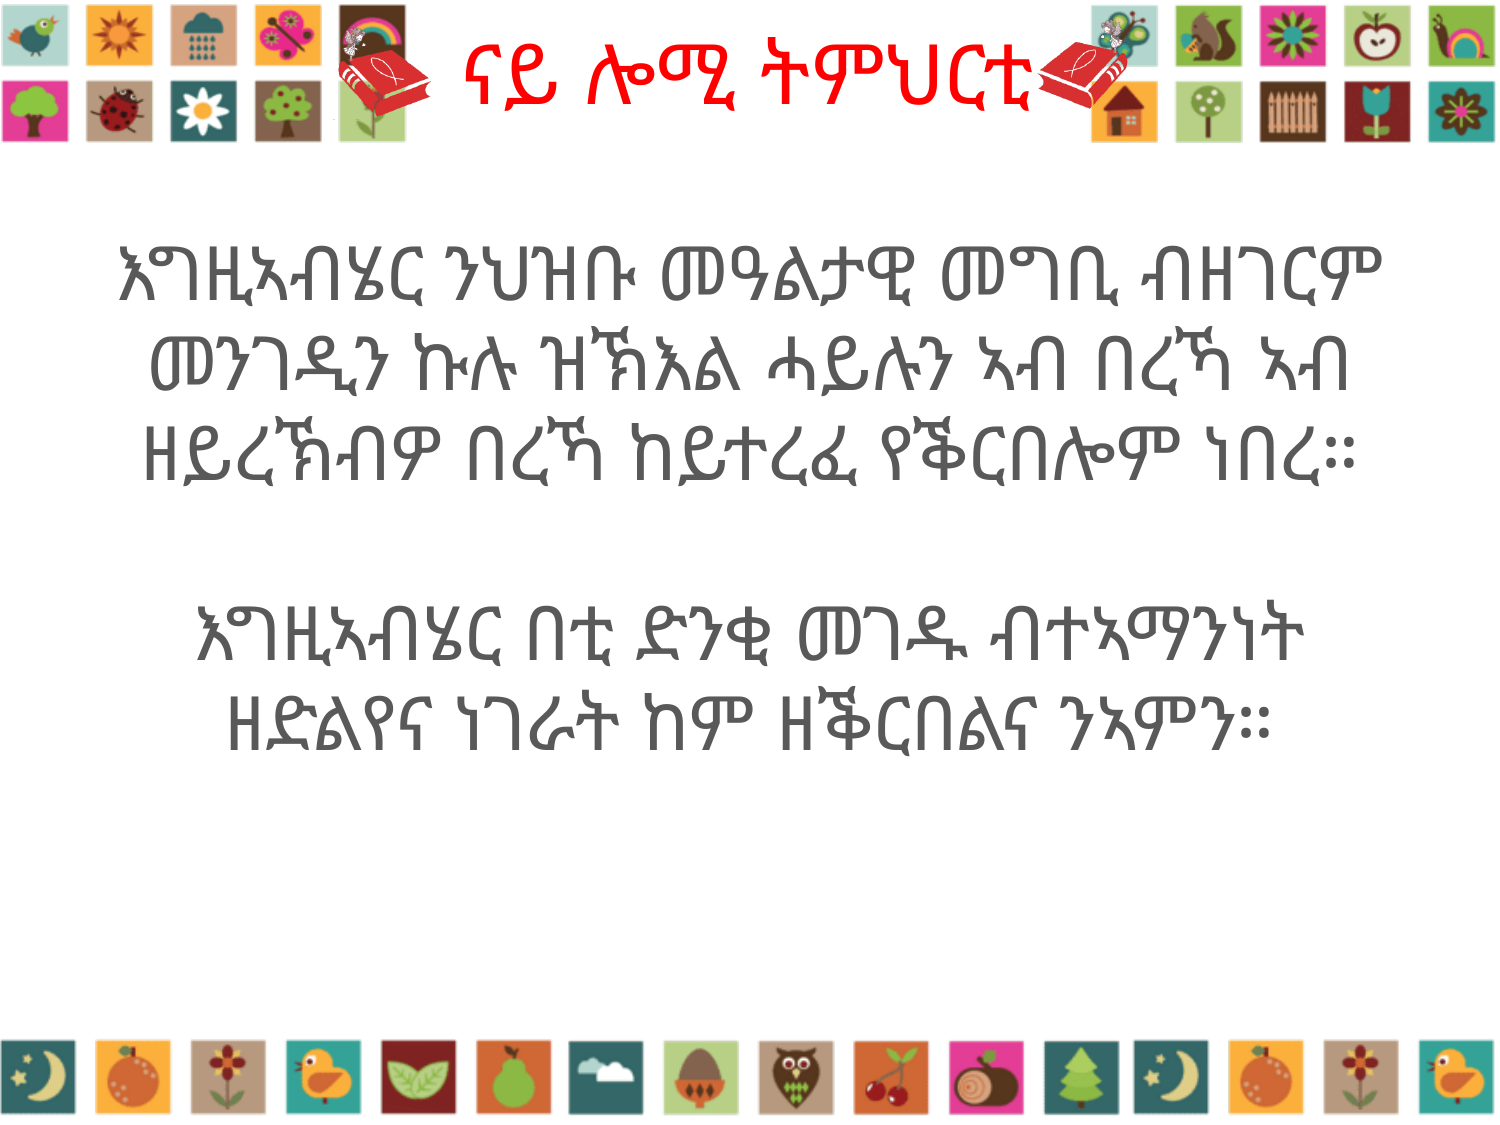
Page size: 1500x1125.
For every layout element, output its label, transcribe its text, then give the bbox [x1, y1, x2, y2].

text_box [0, 1028, 1500, 1118]
text_box ናይ ሎሚ ትምህርቲ [425, 13, 1078, 129]
picture [0, 3, 463, 150]
picture [1005, 3, 1500, 150]
text_box እግዚኣብሄር ንህዝቡ መዓልታዊ መግቢ ብዘገርም መንገዲን ኩሉ ዝኽእል ሓይሉን ኣብ በረኻ ኣብ ዘይረኽብዎ በረኻ ከይተረፈ የቕርበሎም ነበረ። እግዚኣብሄር በቲ ድንቂ መገዱ ብተኣማንነት ዘድልየና ነገራት ከም ዘቕርበልና ንኣምን። [76, 218, 1424, 773]
